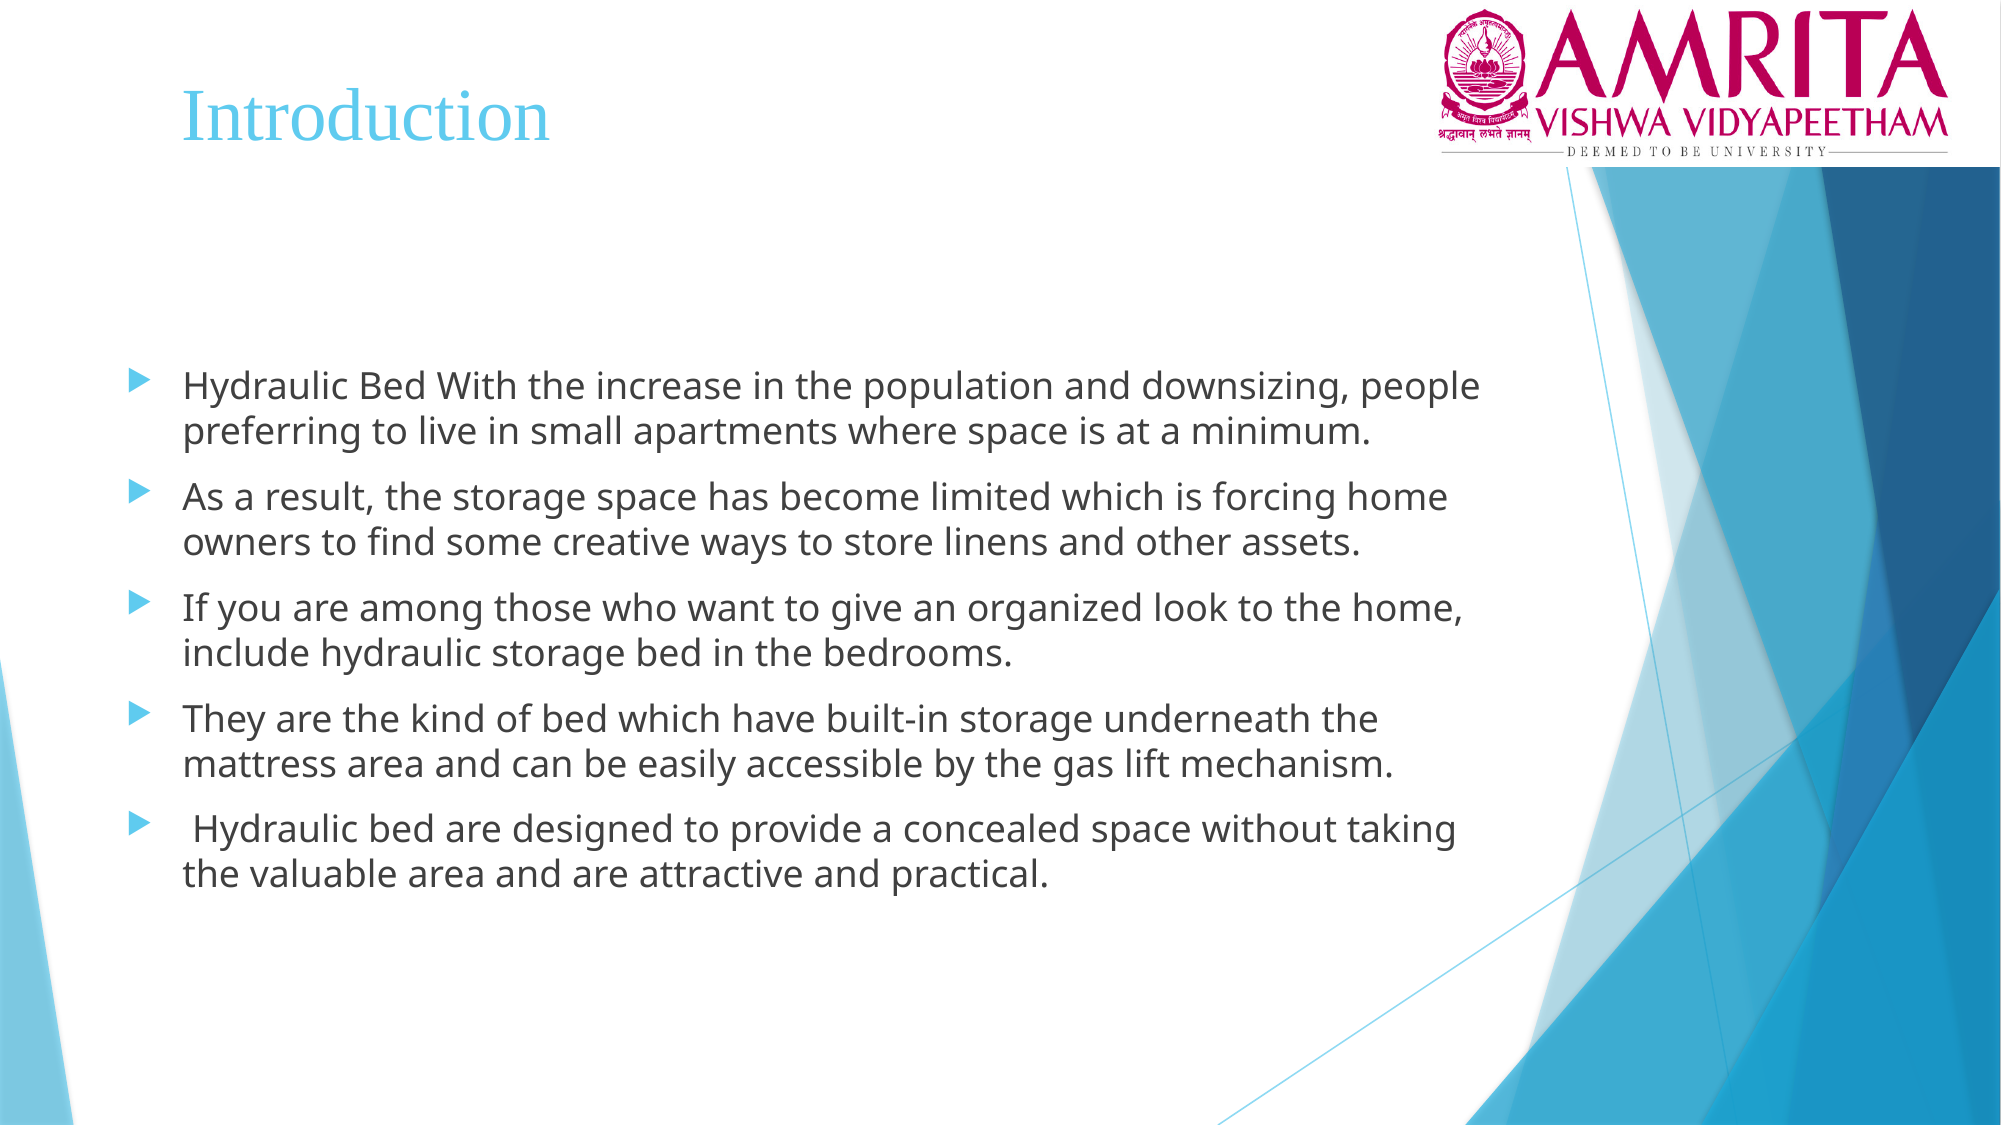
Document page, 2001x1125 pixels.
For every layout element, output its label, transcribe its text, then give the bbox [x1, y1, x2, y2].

list Hydraulic Bed With the increase in the population and downsizing, people preferring to live in small apartments where space is at a minimum. As a result, the storage space has become limited which is forcing home owners to find some creative ways to store linens and other assets. If you are among those who want to give an organized look to the home, include hydraulic storage bed in the bedrooms. They are the kind of bed which have built-in storage underneath the mattress area and can be easily accessible by the gas lift mechanism. Hydraulic bed are designed to provide a concealed space without taking the valuable area and are attractive and practical. [111, 354, 1522, 992]
title Introduction [166, 58, 1577, 275]
picture [1385, 0, 2000, 168]
